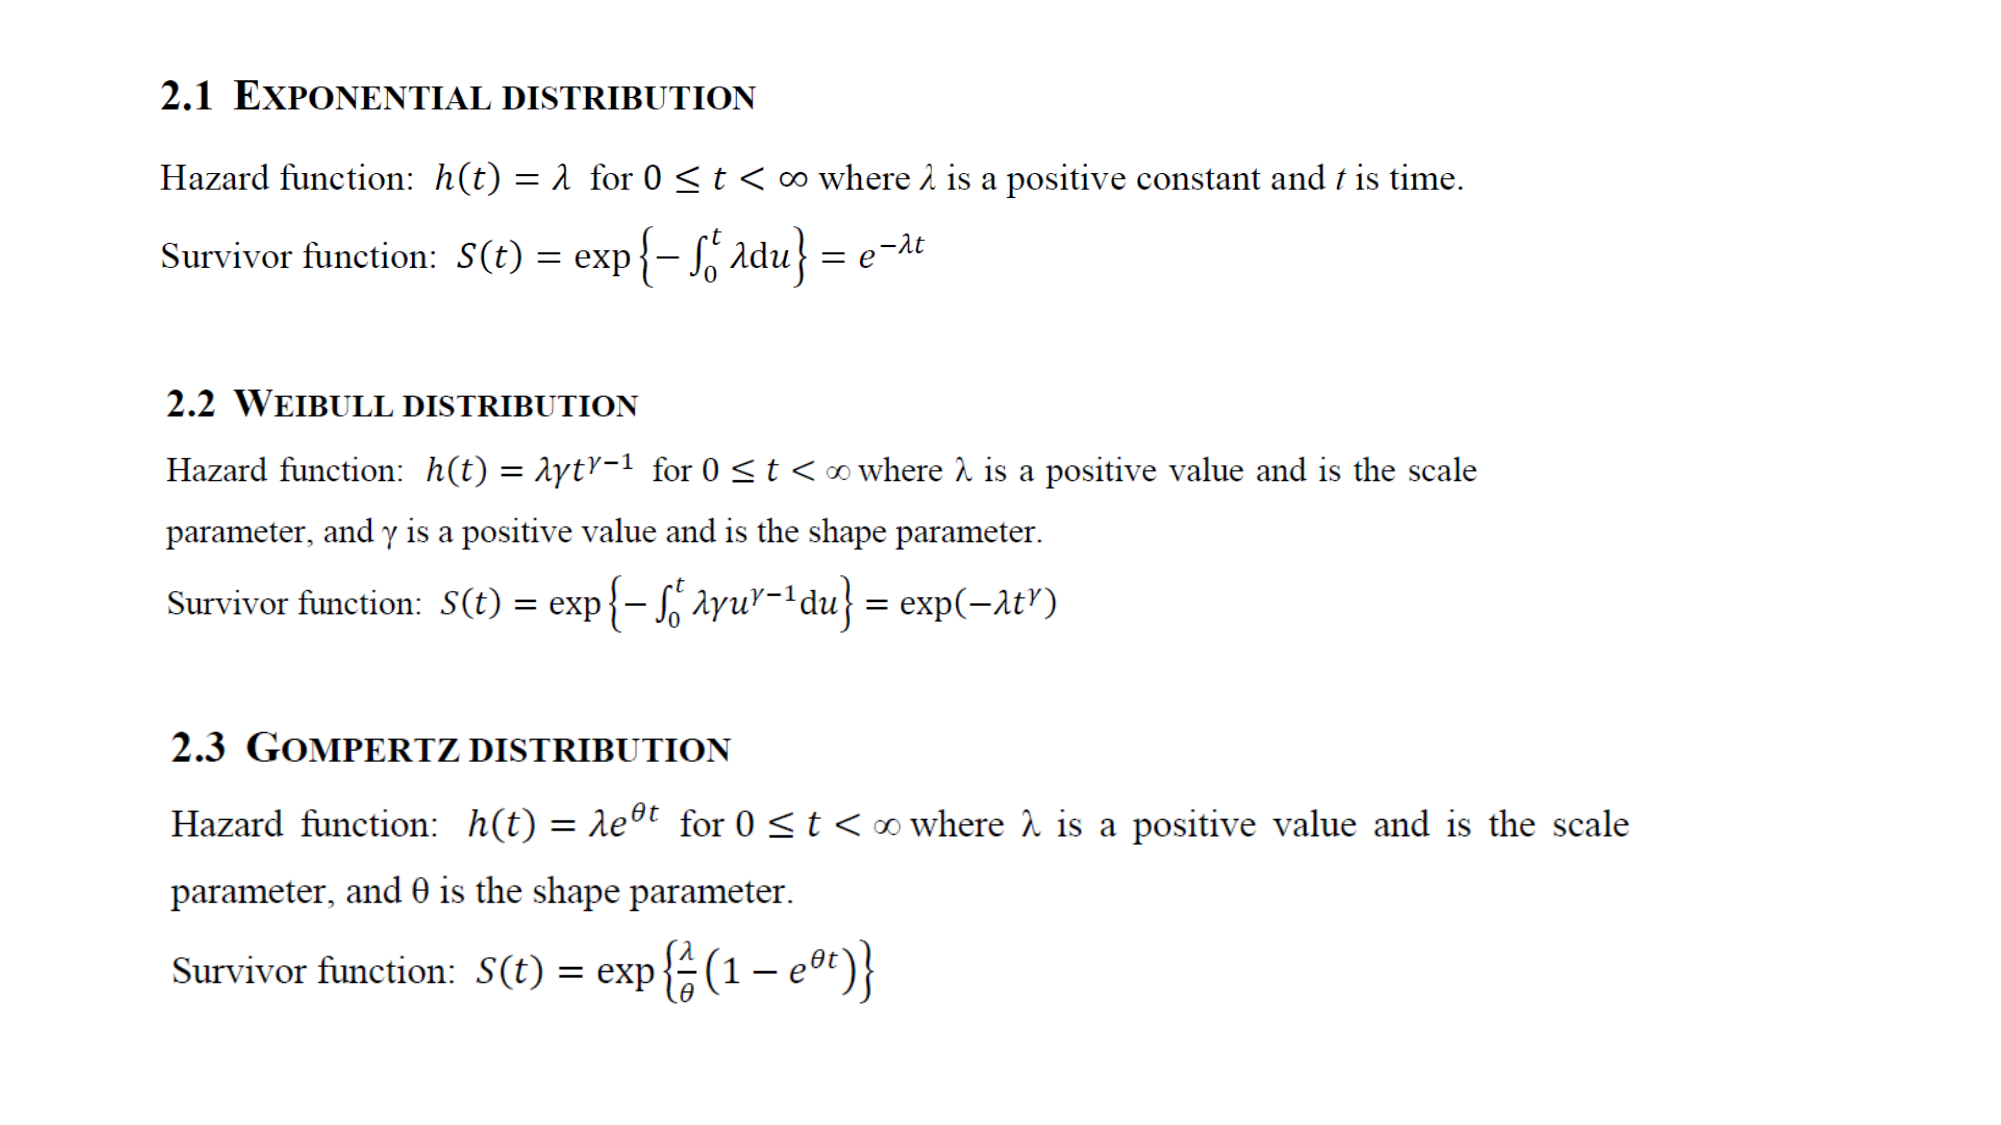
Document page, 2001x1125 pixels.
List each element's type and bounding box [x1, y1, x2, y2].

picture [121, 59, 1608, 331]
list [137, 710, 1645, 1021]
picture [137, 361, 1592, 680]
